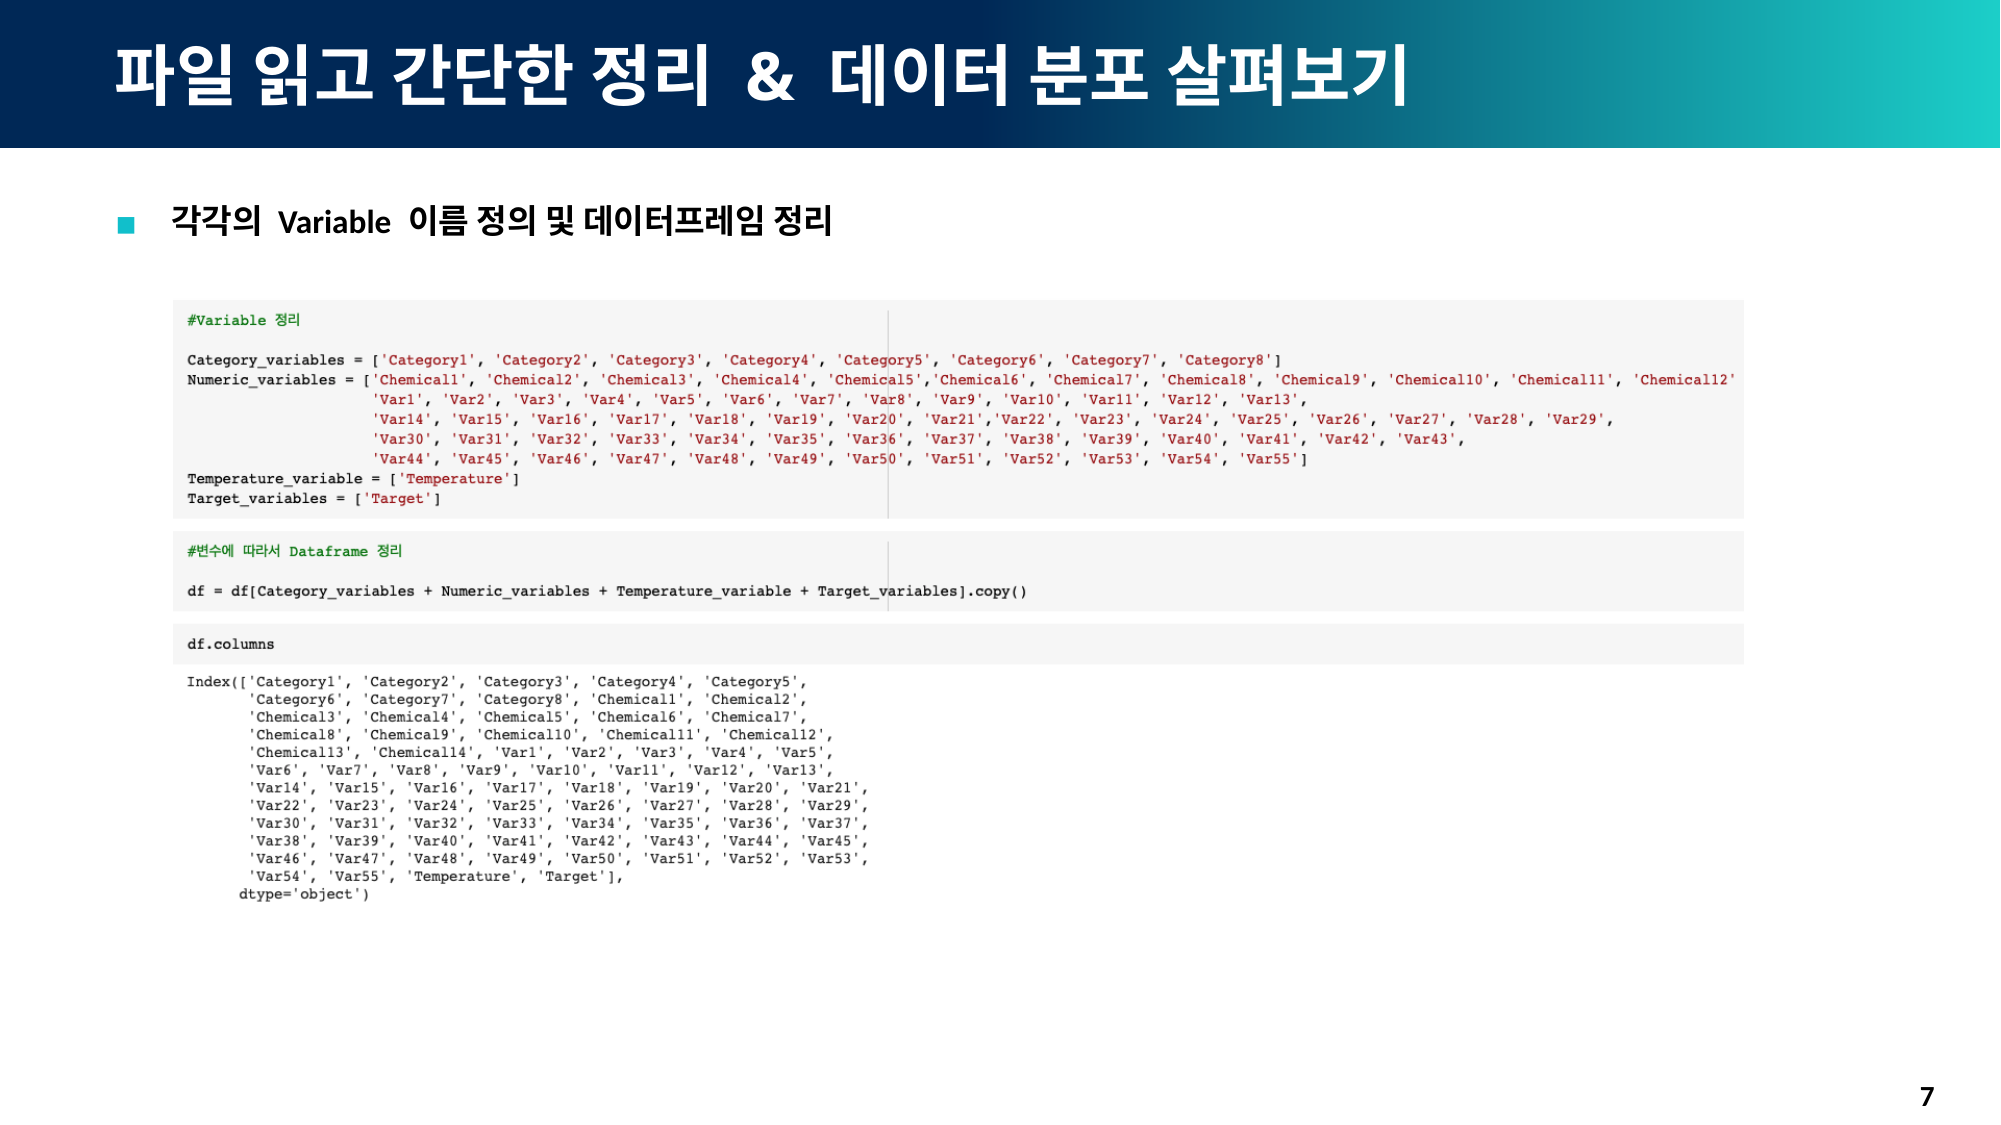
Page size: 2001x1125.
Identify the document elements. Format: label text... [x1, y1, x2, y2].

title 파일 읽고 간단한 정리 & 데이터 분포 살펴보기 [99, 0, 1900, 148]
slide_number 7 [1514, 1065, 1950, 1125]
list 각각의 Variable 이름 정의 및 데이터프레임 정리 [99, 184, 1900, 1024]
picture [172, 298, 1745, 910]
